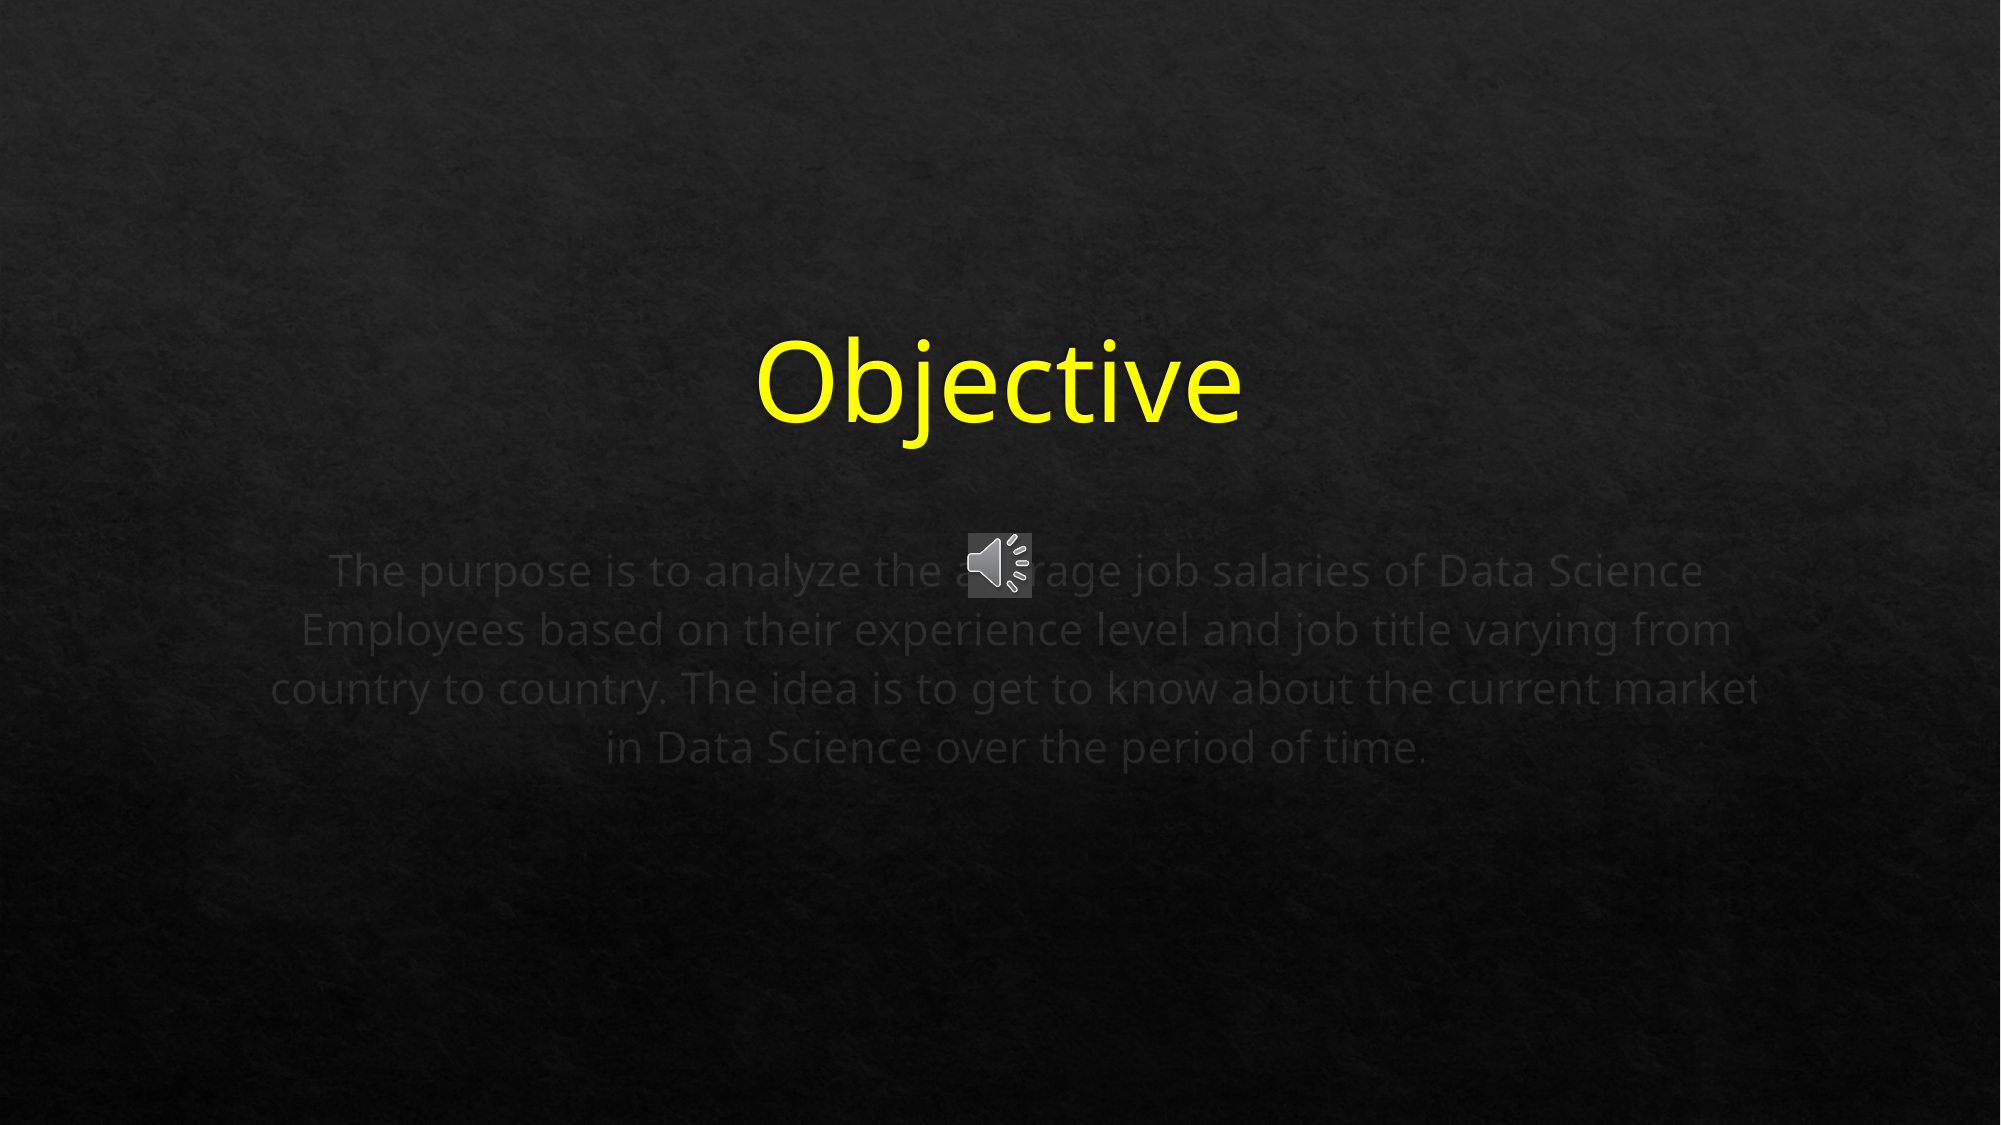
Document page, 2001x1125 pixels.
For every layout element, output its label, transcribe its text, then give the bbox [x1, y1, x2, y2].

picture [966, 531, 1034, 599]
title Objective [224, 154, 1774, 455]
subtitle The purpose is to analyze the average job salaries of Data Science Employees based on their experience level and job title varying from country to country. The idea is to get to know about the current market in Data Science over the period of time. [243, 529, 1792, 782]
